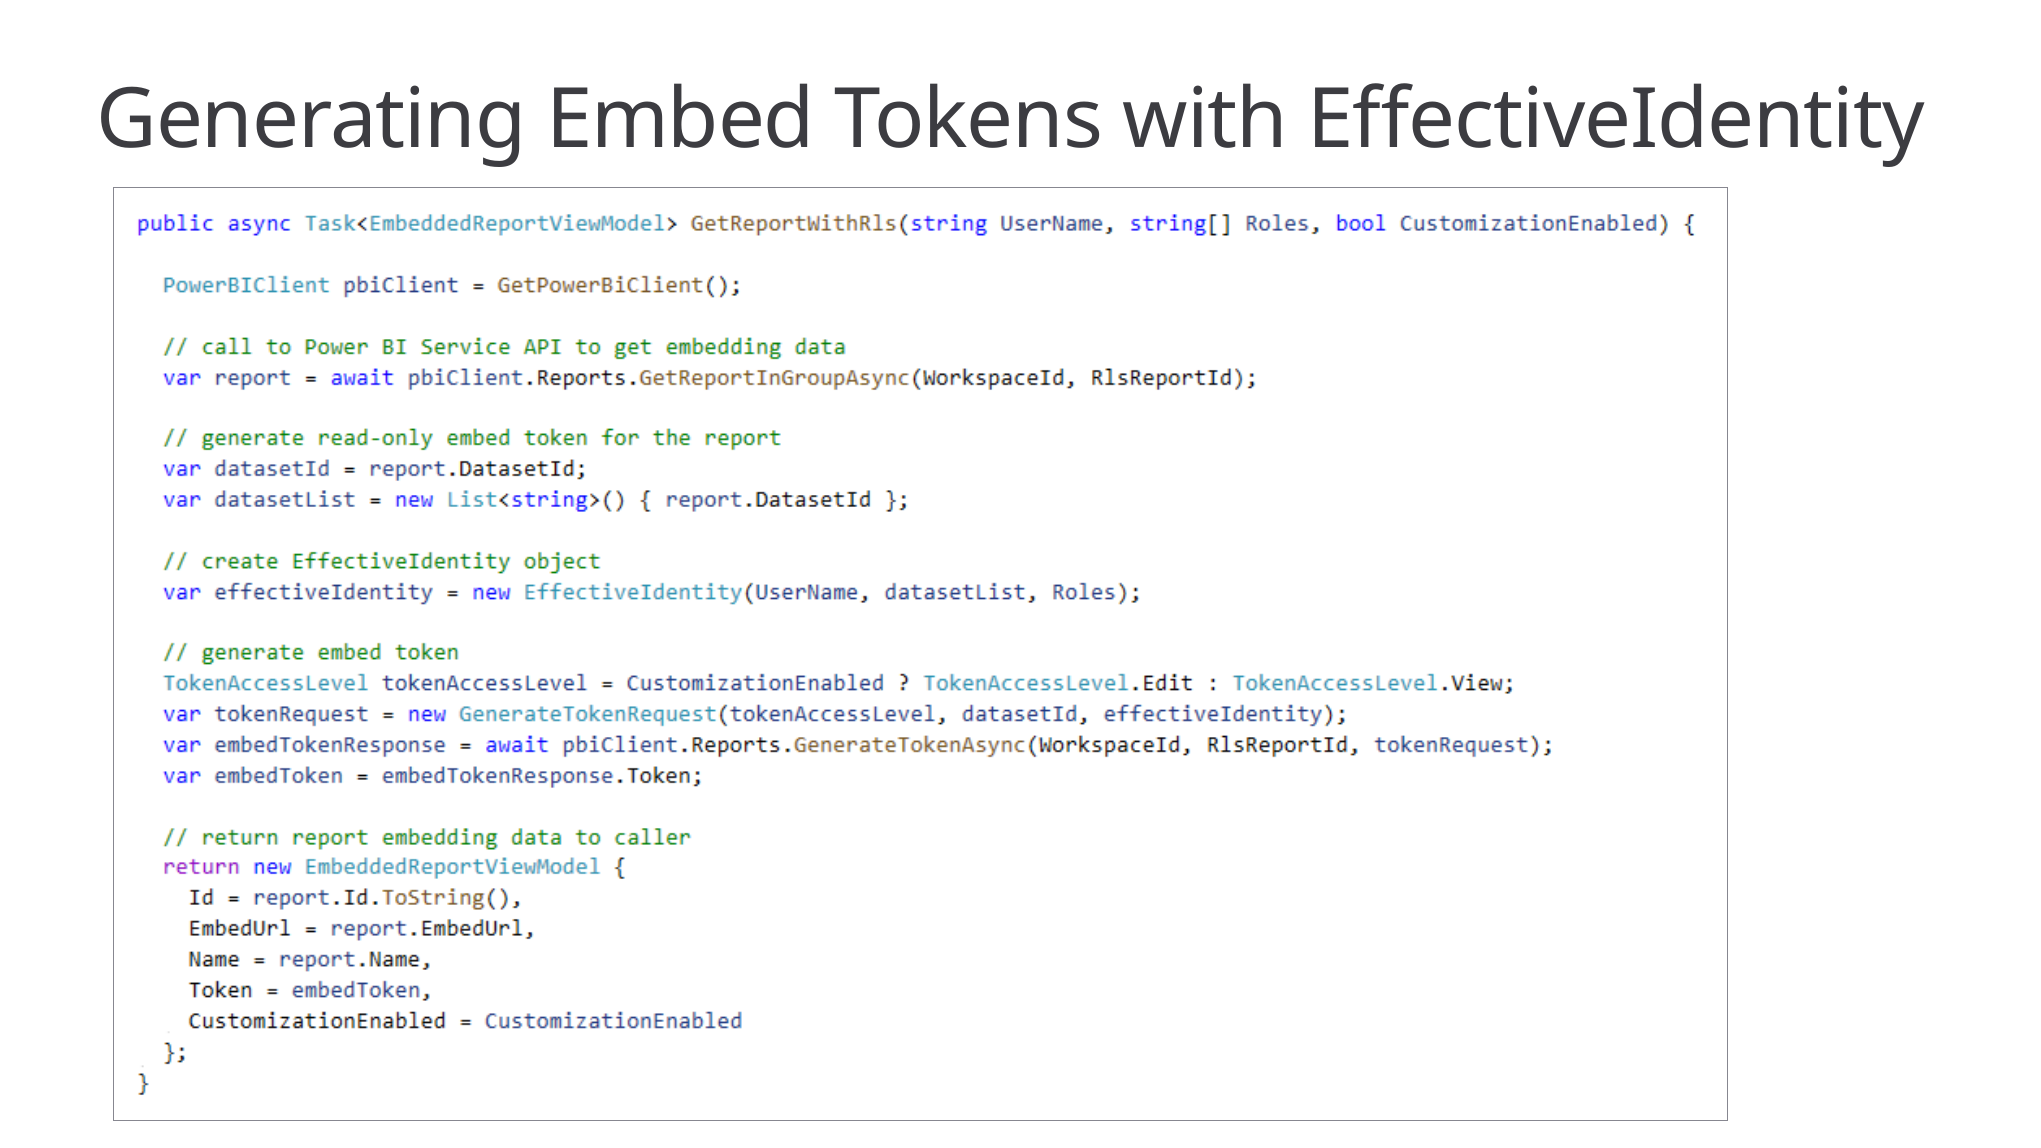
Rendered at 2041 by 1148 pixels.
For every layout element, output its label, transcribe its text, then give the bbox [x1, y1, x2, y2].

title Generating Embed Tokens with EffectiveIdentity [96, 75, 1941, 166]
picture [112, 186, 1728, 1122]
